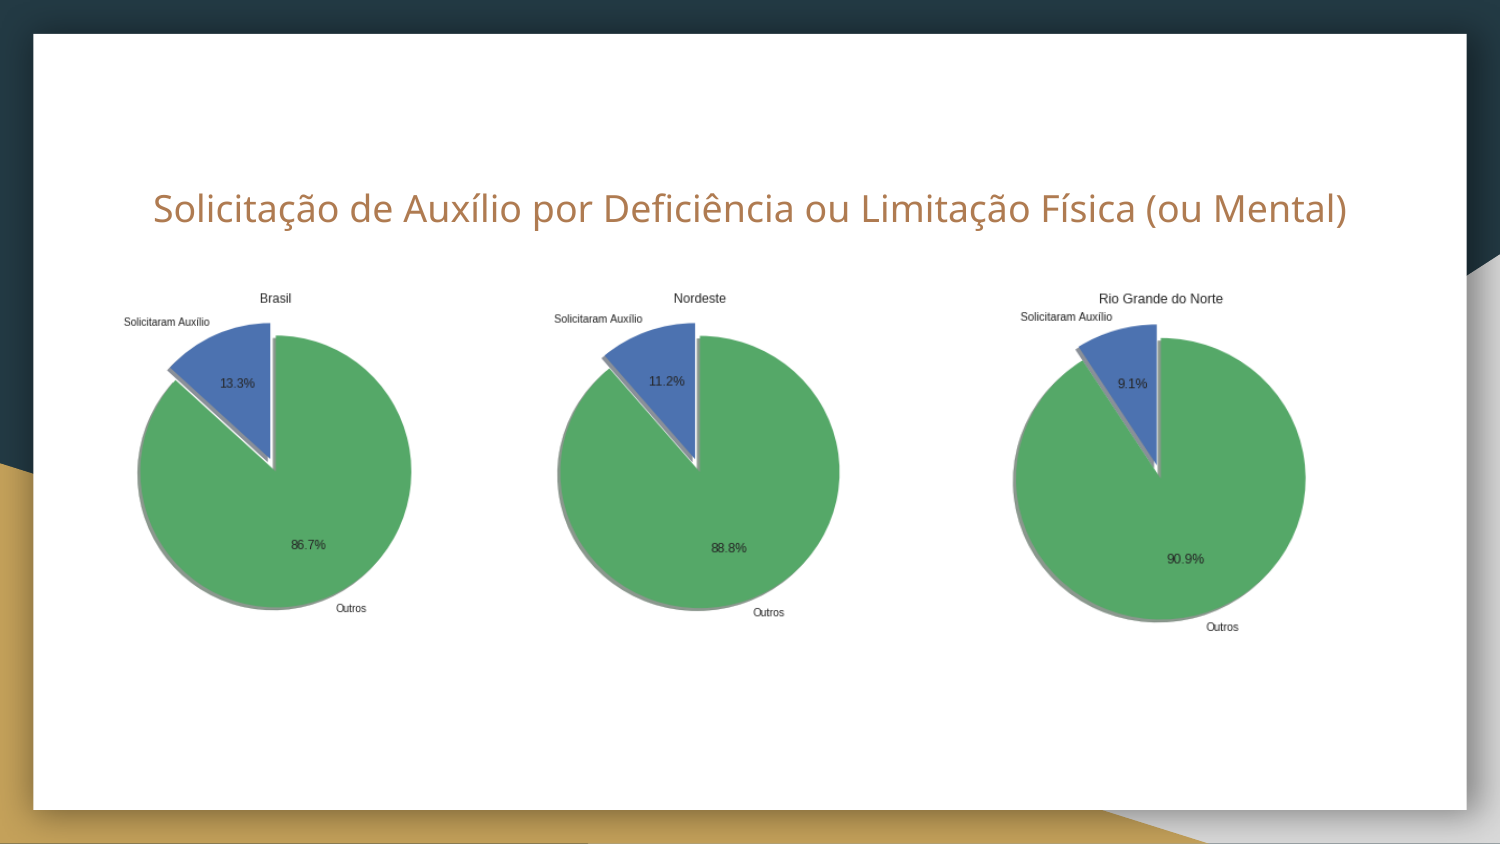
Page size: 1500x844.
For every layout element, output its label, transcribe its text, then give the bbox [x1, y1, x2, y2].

title Solicitação de Auxílio por Deficiência ou Limitação Física (ou Mental) [118, 169, 1392, 265]
picture [35, 286, 1418, 643]
